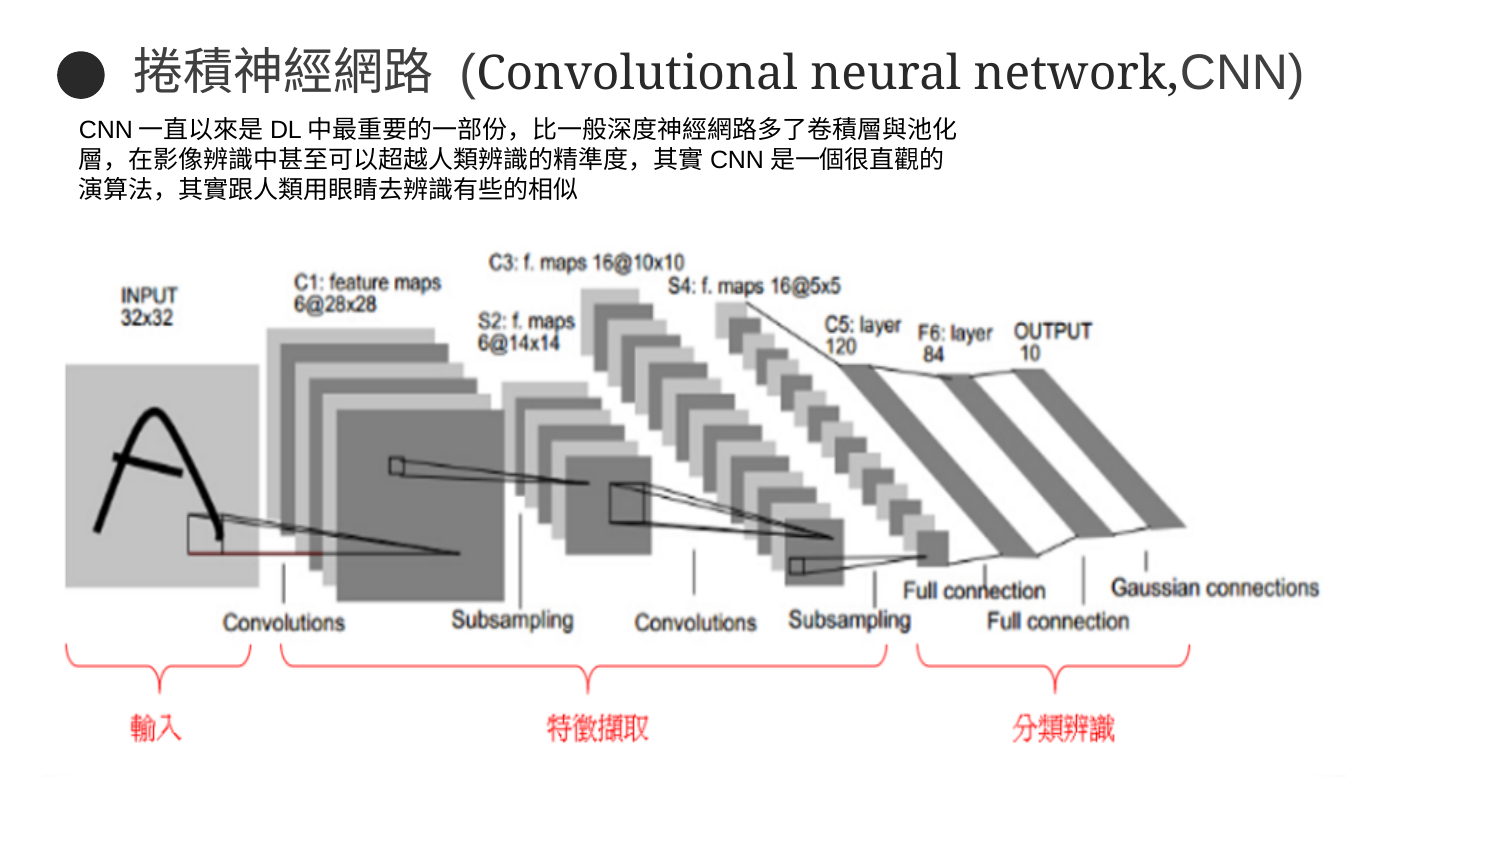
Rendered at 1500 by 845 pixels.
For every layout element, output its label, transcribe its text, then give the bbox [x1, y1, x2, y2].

picture [43, 224, 1346, 777]
text_box CNN一直以來是DL中最重要的一部份，比一般深度神經網路多了卷積層與池化層，在影像辨識中甚至可以超越人類辨識的精準度，其實CNN是一個很直觀的演算法，其實跟人類用眼睛去辨識有些的相似 [67, 102, 976, 223]
text_box [57, 51, 105, 99]
text_box 捲積神經網路 (Convolutional neural network,CNN) [122, 33, 1462, 106]
